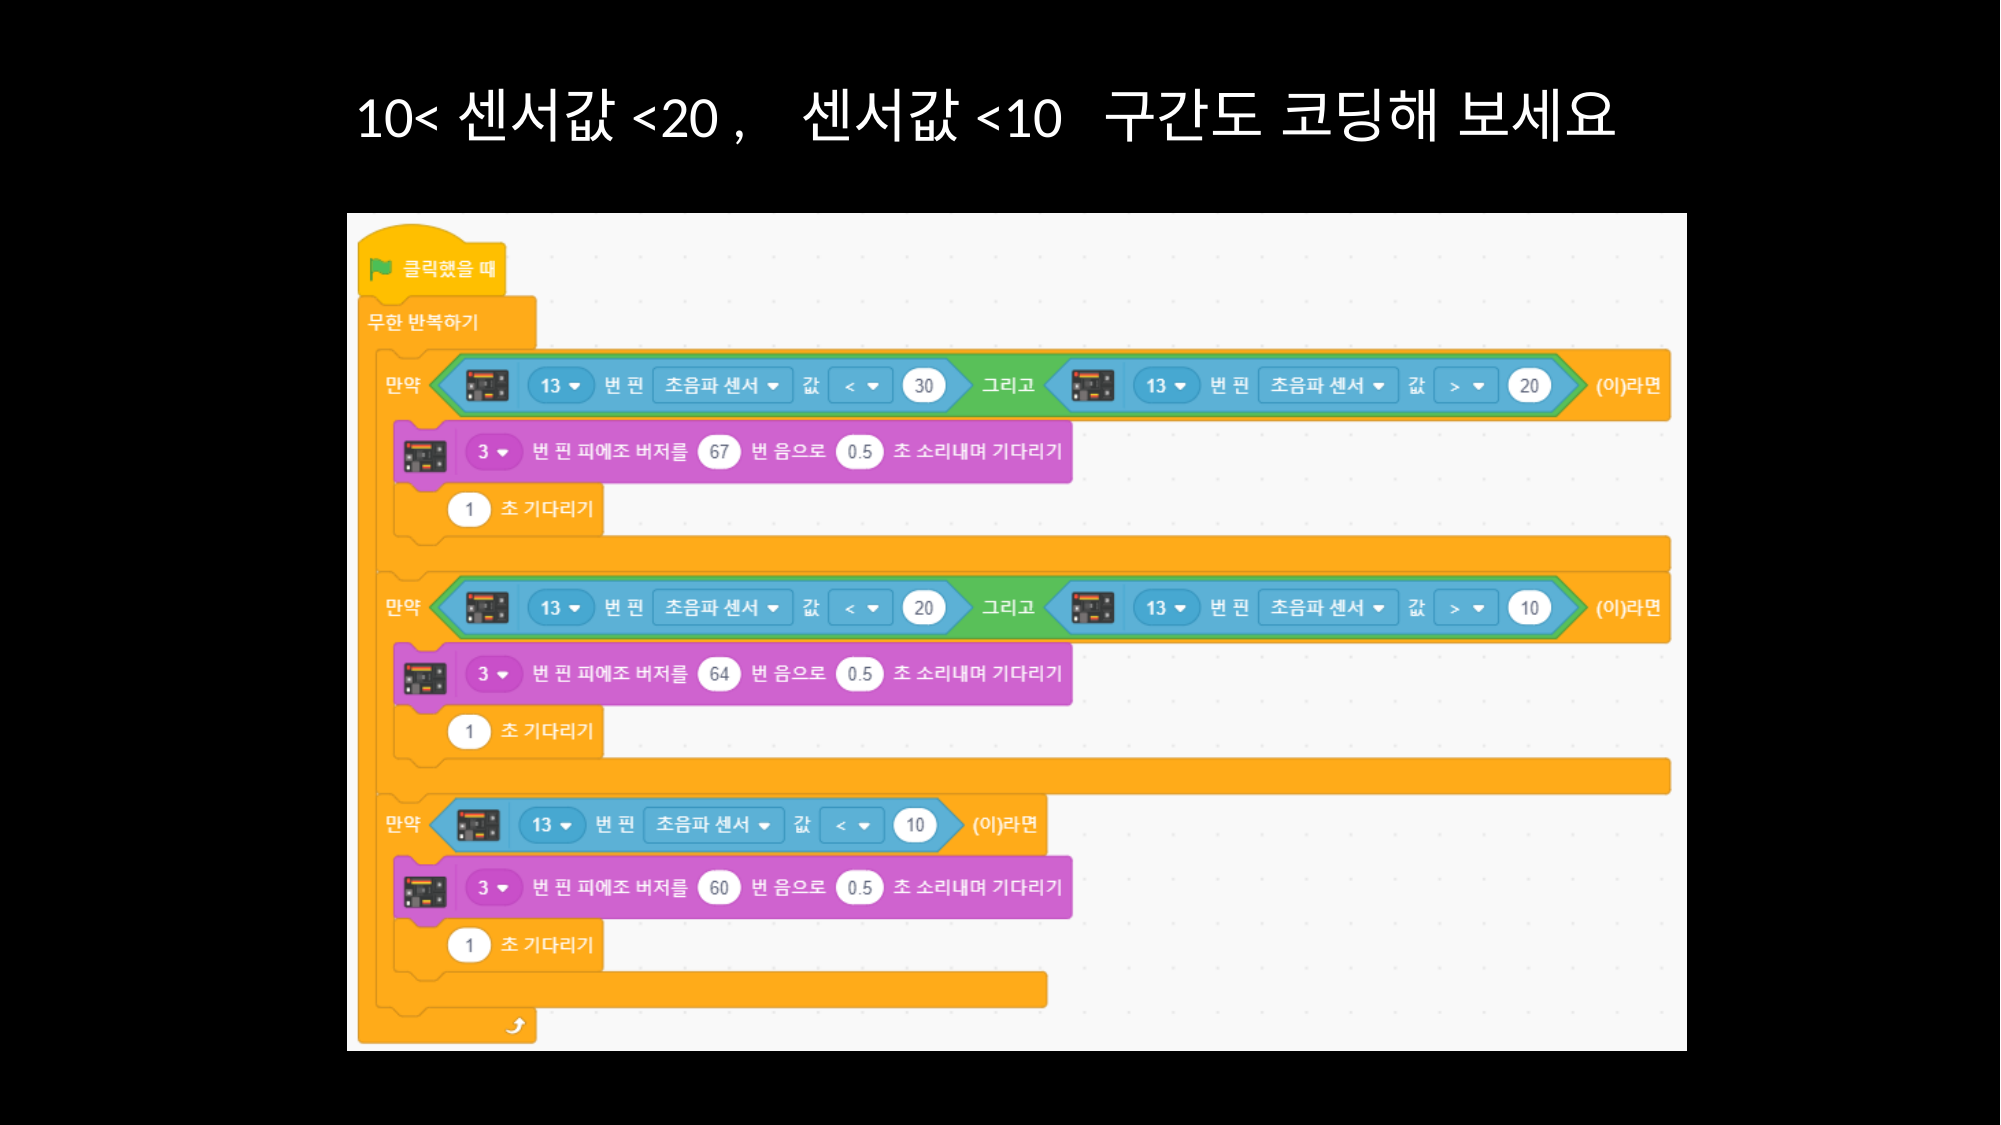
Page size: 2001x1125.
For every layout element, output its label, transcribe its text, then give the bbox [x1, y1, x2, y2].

text_box 10<센서값<20 , 센서값<10 구간도 코딩해 보세요 [339, 72, 1633, 157]
picture [347, 213, 1687, 1051]
